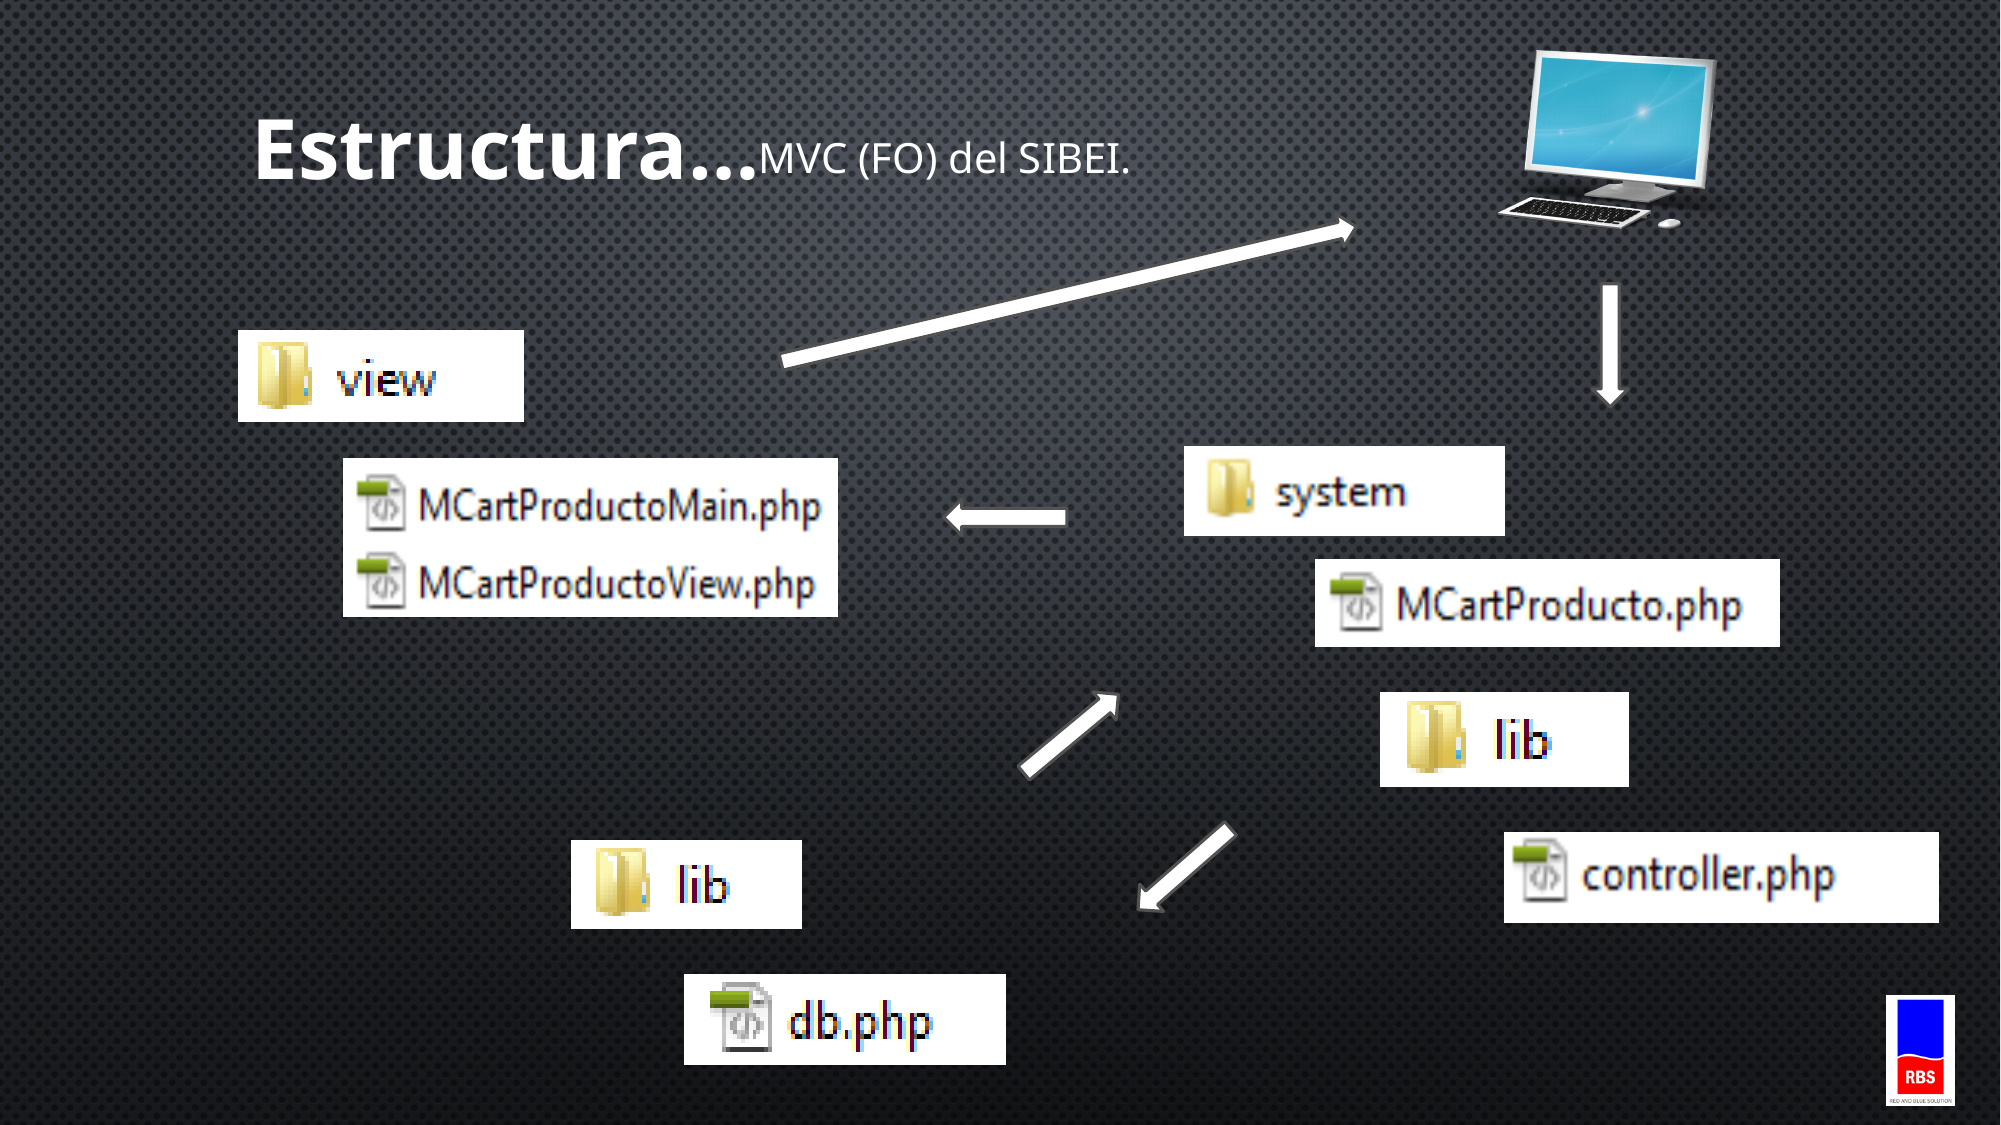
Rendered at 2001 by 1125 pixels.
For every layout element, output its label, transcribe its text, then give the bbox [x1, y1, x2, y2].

picture [237, 330, 524, 423]
picture [683, 973, 1006, 1065]
picture [1461, 0, 1785, 301]
text_box [1016, 690, 1121, 782]
picture [1885, 994, 1955, 1107]
picture [1380, 692, 1629, 788]
text_box [777, 212, 1358, 372]
text_box [1590, 301, 1630, 408]
text_box [942, 497, 1069, 537]
picture [1503, 831, 1939, 923]
text_box [1136, 820, 1238, 913]
text_box Estructura… [236, 88, 775, 204]
picture [342, 458, 838, 618]
picture [1184, 446, 1505, 536]
picture [571, 840, 803, 930]
picture [1315, 559, 1780, 648]
text_box MVC (FO) del SIBEI. [775, 124, 1226, 190]
